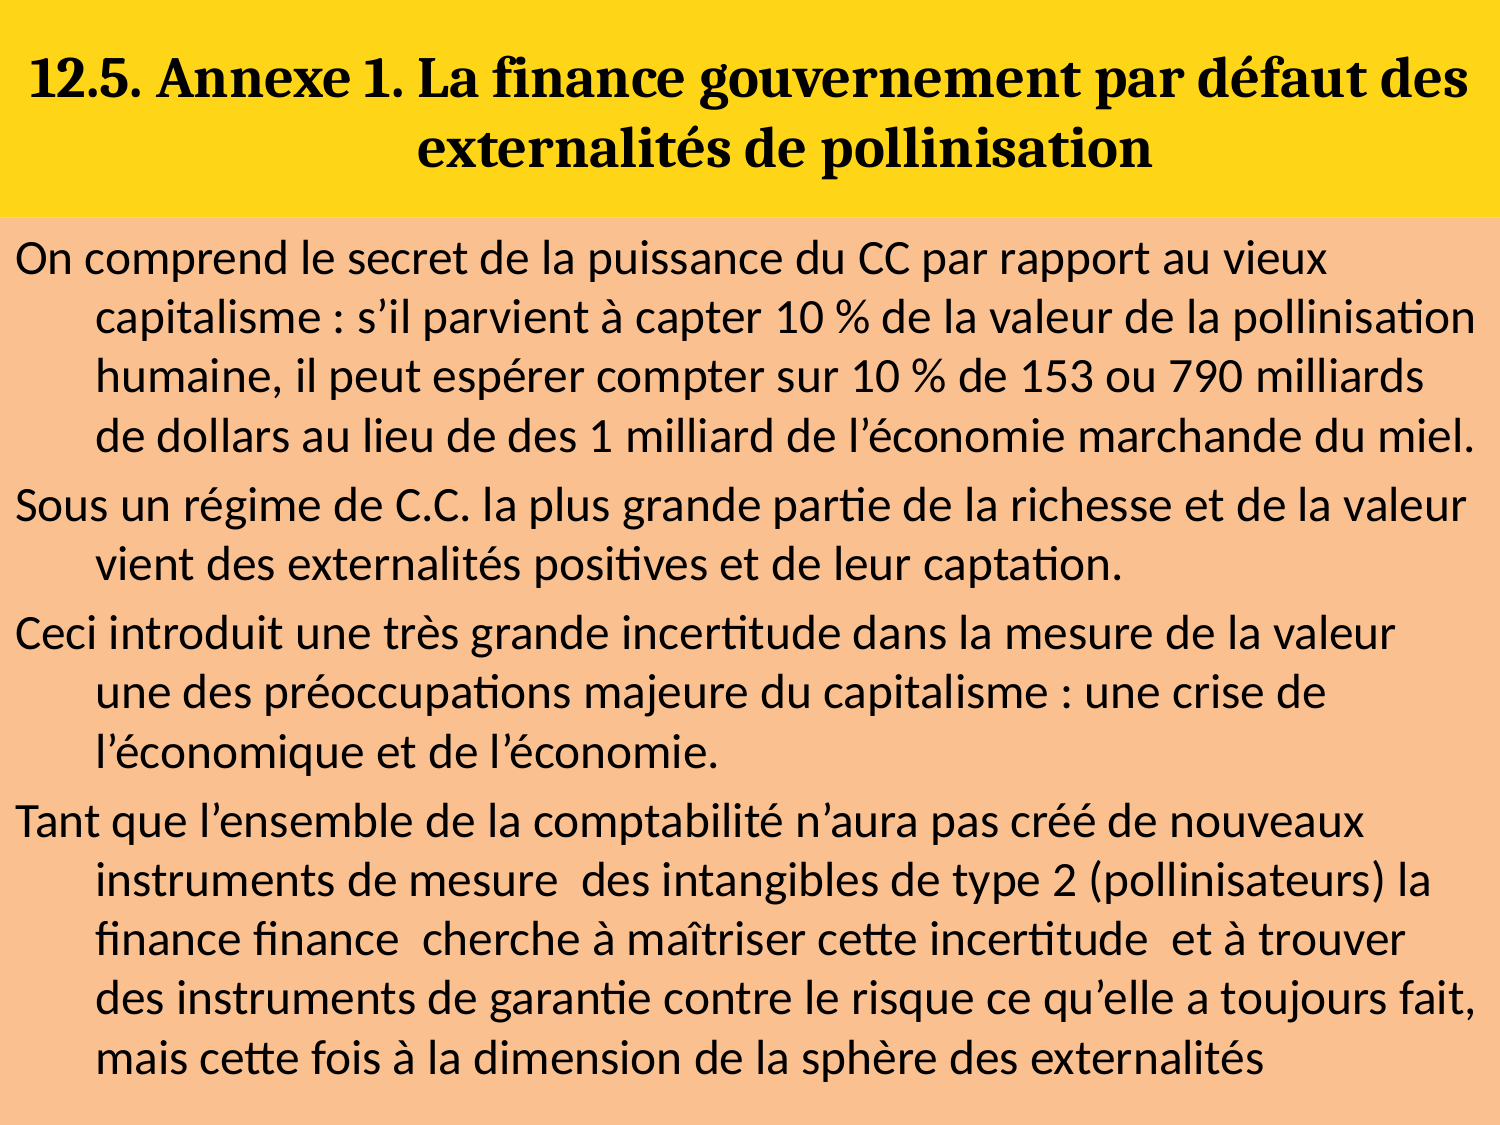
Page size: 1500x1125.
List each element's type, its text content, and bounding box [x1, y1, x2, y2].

list On comprend le secret de la puissance du CC par rapport au vieux capitalisme : s’il parvient à capter 10 % de la valeur de la pollinisation humaine, il peut espérer compter sur 10 % de 153 ou 790 milliards de dollars au lieu de des 1 milliard de l’économie marchande du miel. Sous un régime de C.C. la plus grande partie de la richesse et de la valeur vient des externalités positives et de leur captation. Ceci introduit une très grande incertitude dans la mesure de la valeur une des préoccupations majeure du capitalisme : une crise de l’économique et de l’économie. Tant que l’ensemble de la comptabilité n’aura pas créé de nouveaux instruments de mesure des intangibles de type 2 (pollinisateurs) la finance finance cherche à maîtriser cette incertitude et à trouver des instruments de garantie contre le risque ce qu’elle a toujours fait, mais cette fois à la dimension de la sphère des externalités [0, 217, 1500, 1125]
title 12.5. Annexe 1. La finance gouvernement par défaut des externalités de pollinisation [0, 0, 1500, 217]
